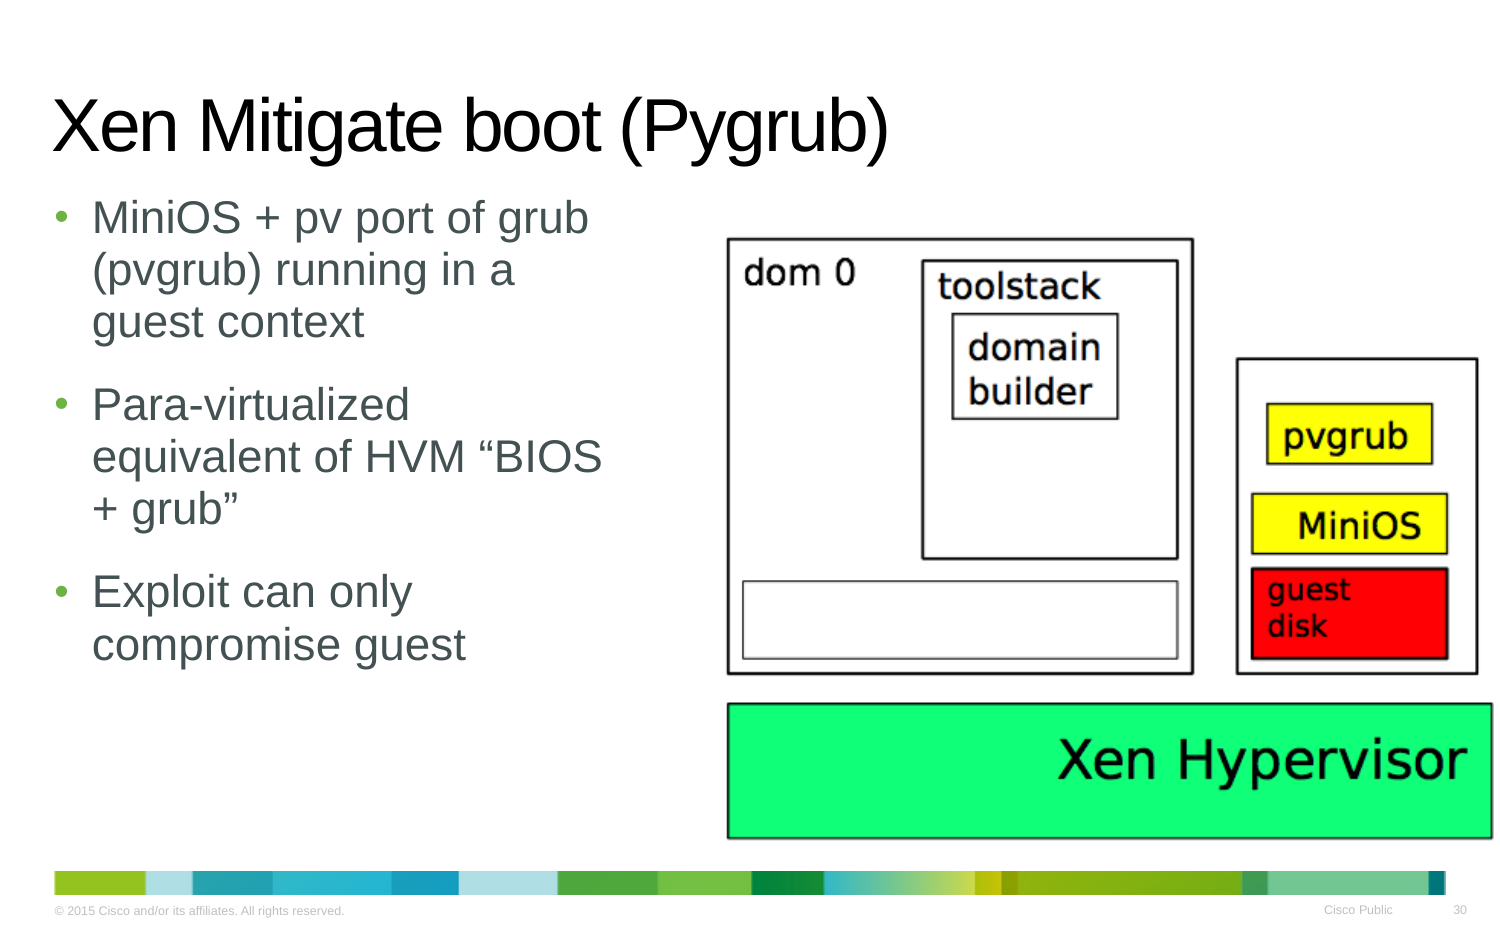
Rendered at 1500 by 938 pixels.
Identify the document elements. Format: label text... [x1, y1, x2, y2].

picture [718, 226, 1500, 849]
title Xen Mitigate boot (Pygrub) [37, 59, 1447, 174]
list MiniOS + pv port of grub (pvgrub) running in a guest context Para-virtualized equivalent of HVM “BIOS + grub” Exploit can only compromise guest [39, 183, 647, 863]
picture [54, 871, 1446, 895]
